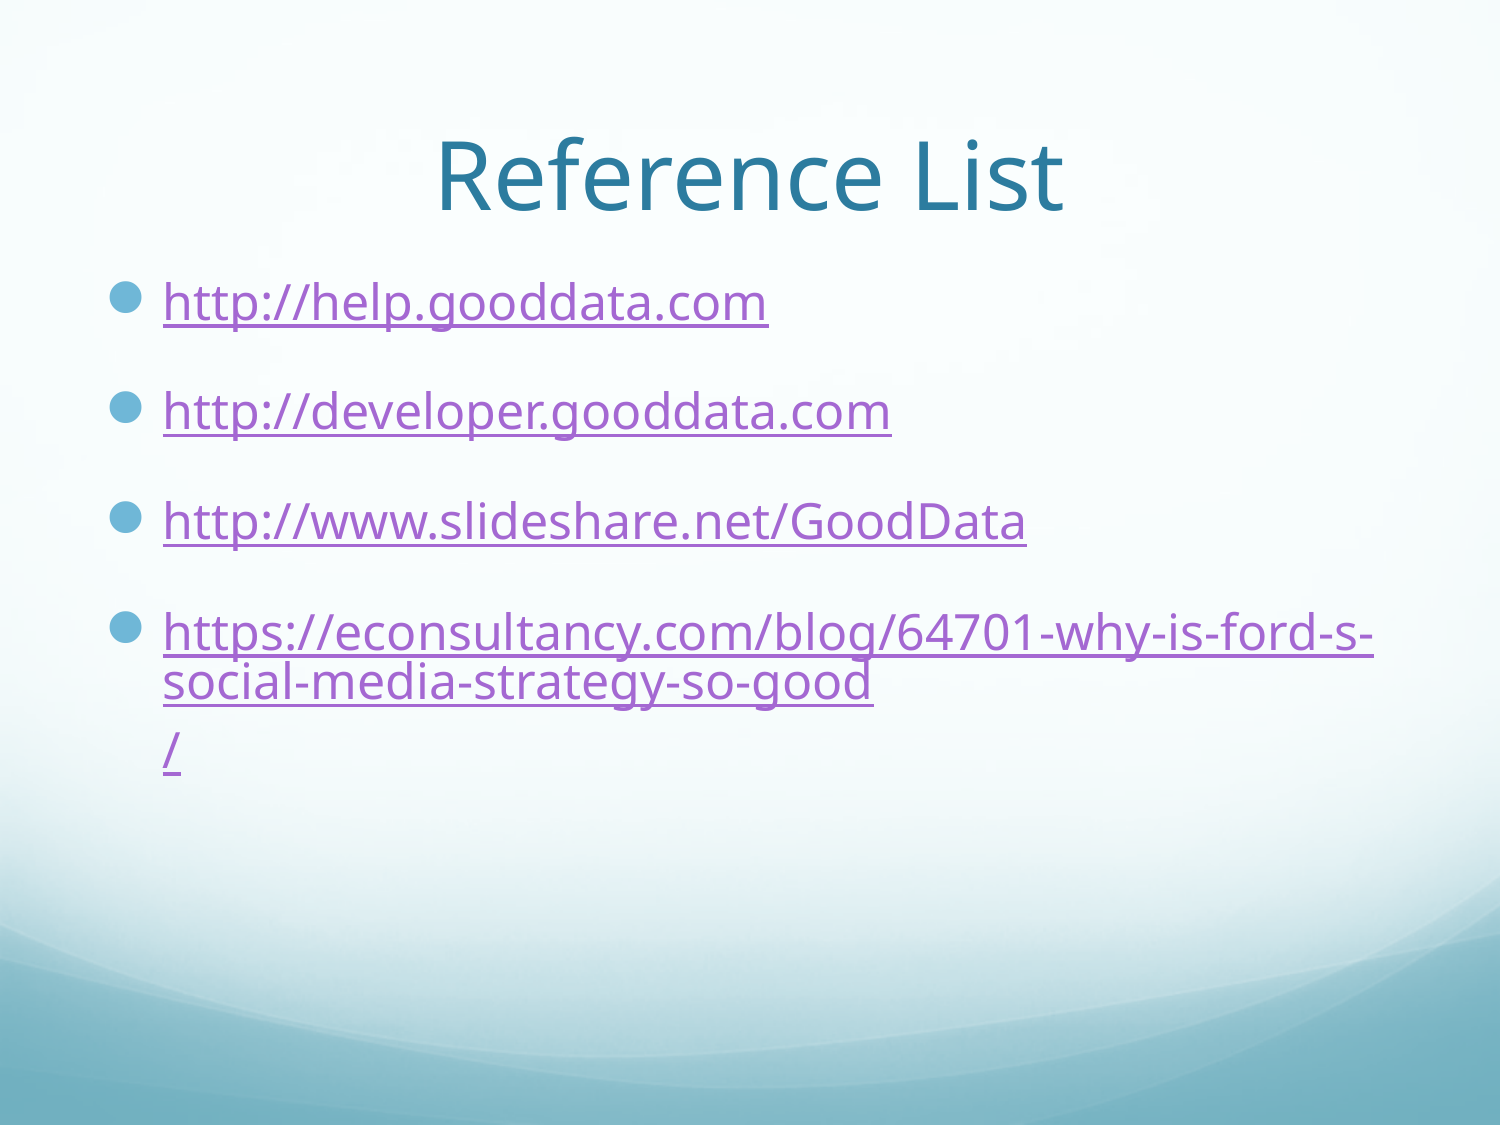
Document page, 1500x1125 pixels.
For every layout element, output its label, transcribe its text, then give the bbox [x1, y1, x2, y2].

list http://help.gooddata.com http://developer.gooddata.com http://www.slideshare.net/GoodData https://econsultancy.com/blog/64701-why-is-ford-s-social-media-strategy-so-good/ [90, 262, 1410, 975]
title Reference List [90, 17, 1410, 237]
